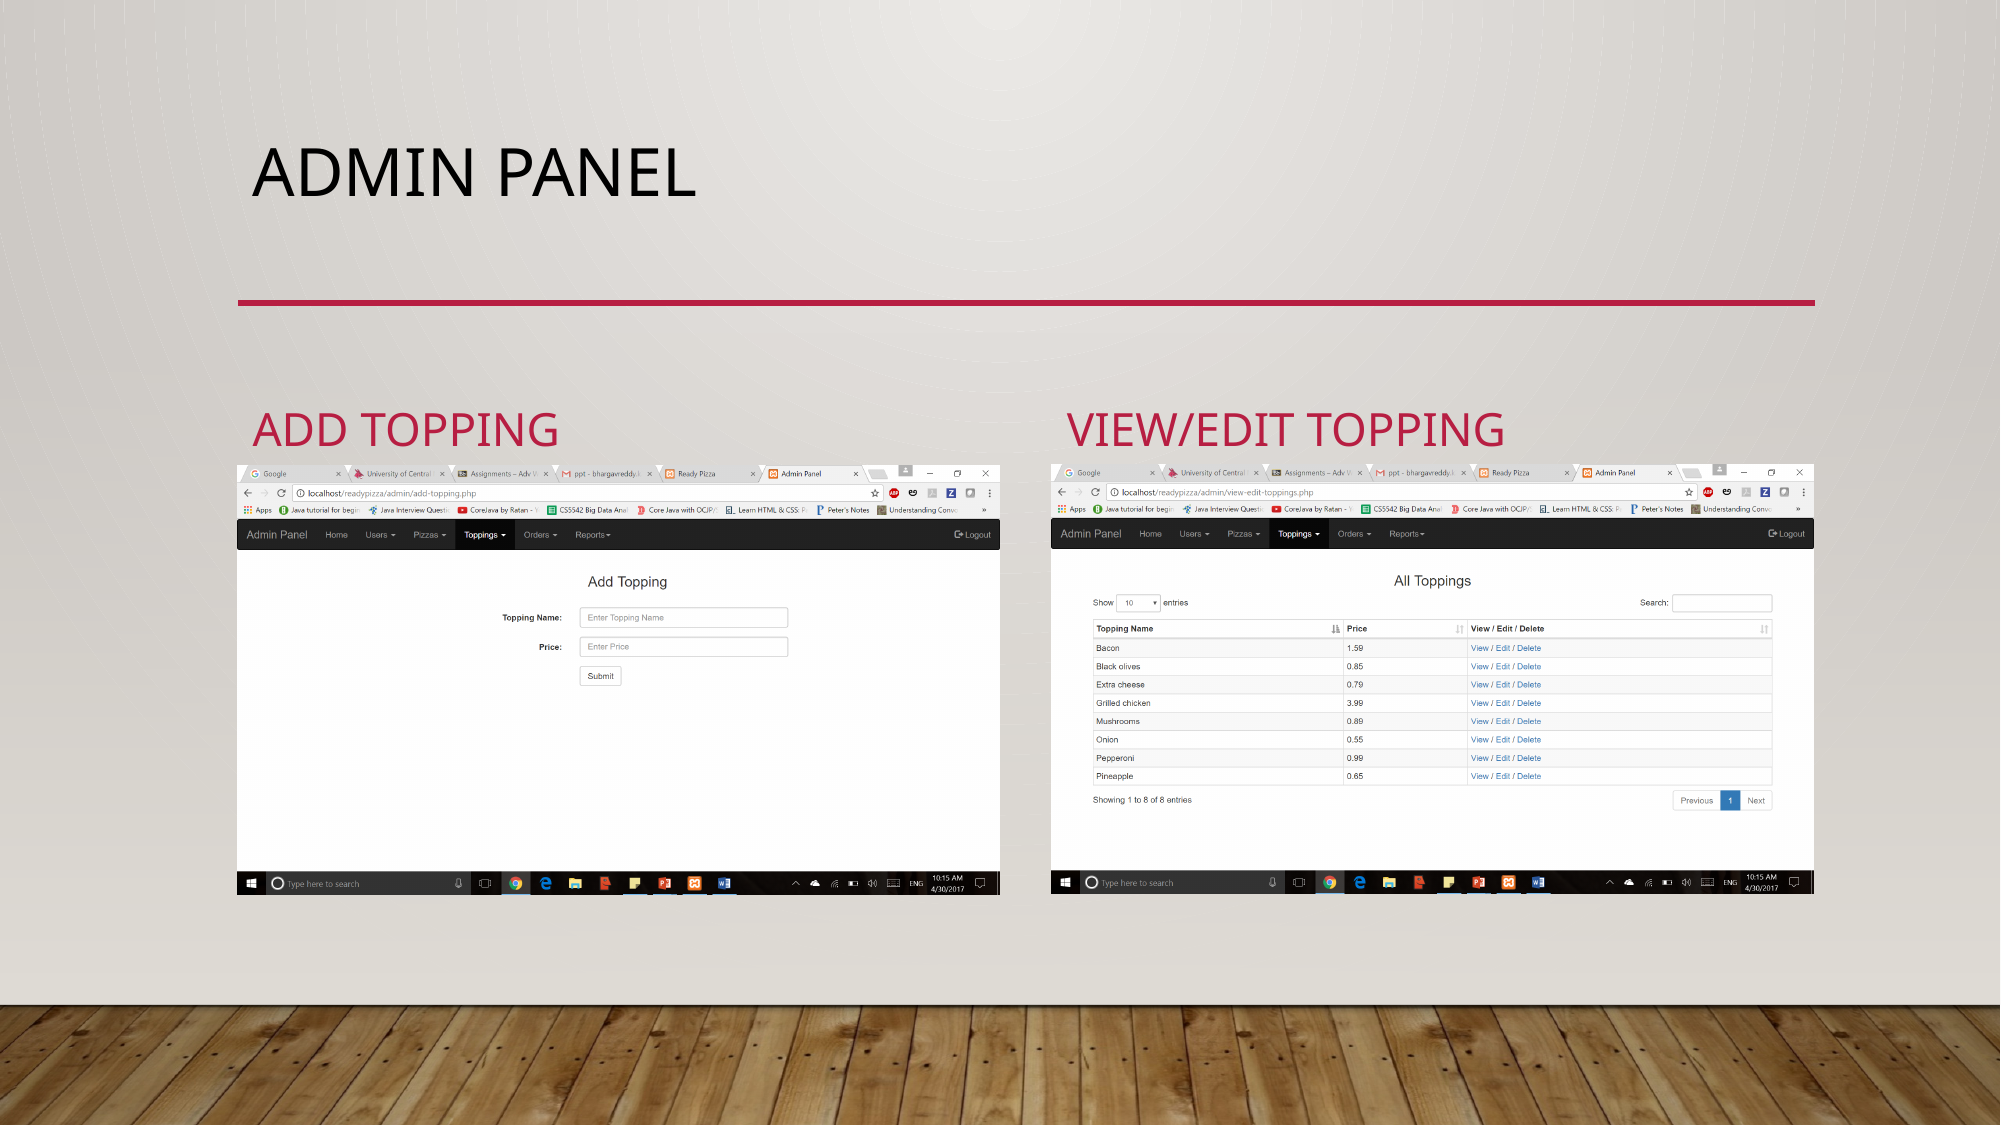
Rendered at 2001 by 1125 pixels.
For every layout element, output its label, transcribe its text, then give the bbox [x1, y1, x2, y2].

picture [0, 1005, 2000, 1125]
list VIEW/EDIT TOPPING [1051, 331, 1814, 464]
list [1051, 464, 1815, 894]
list ADD TOPPING [237, 331, 1000, 463]
title ADMIN PANEL [237, 131, 1814, 306]
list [237, 465, 1000, 895]
